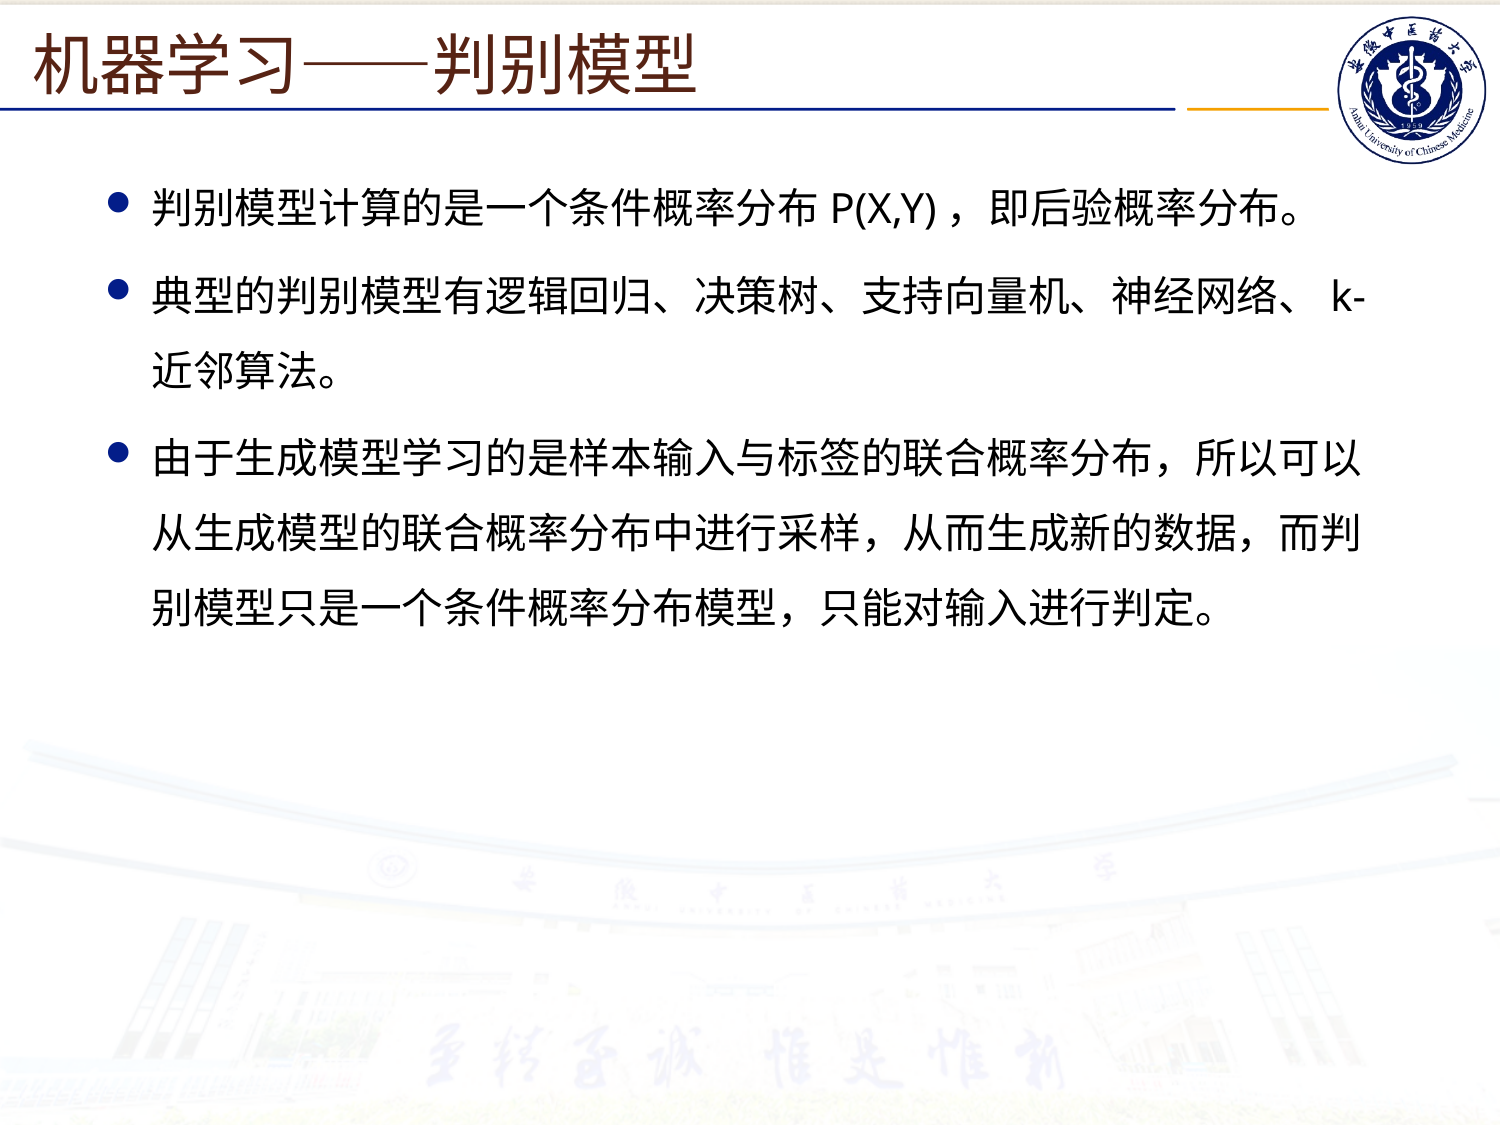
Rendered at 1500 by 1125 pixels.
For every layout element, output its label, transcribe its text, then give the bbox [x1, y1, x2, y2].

text_box 机器学习——判别模型 [17, 0, 1107, 142]
picture [1328, 7, 1495, 173]
list 判别模型计算的是一个条件概率分布P(X,Y)，即后验概率分布。 典型的判别模型有逻辑回归、决策树、支持向量机、神经网络、k-近邻算法。 由于生成模型学习的是样本输入与标签的联合概率分布，所以可以从生成模型的联合概率分布中进行采样，从而生成新的数据，而判别模型只是一个条件概率分布模型，只能对输入进行判定。 [76, 149, 1385, 1041]
